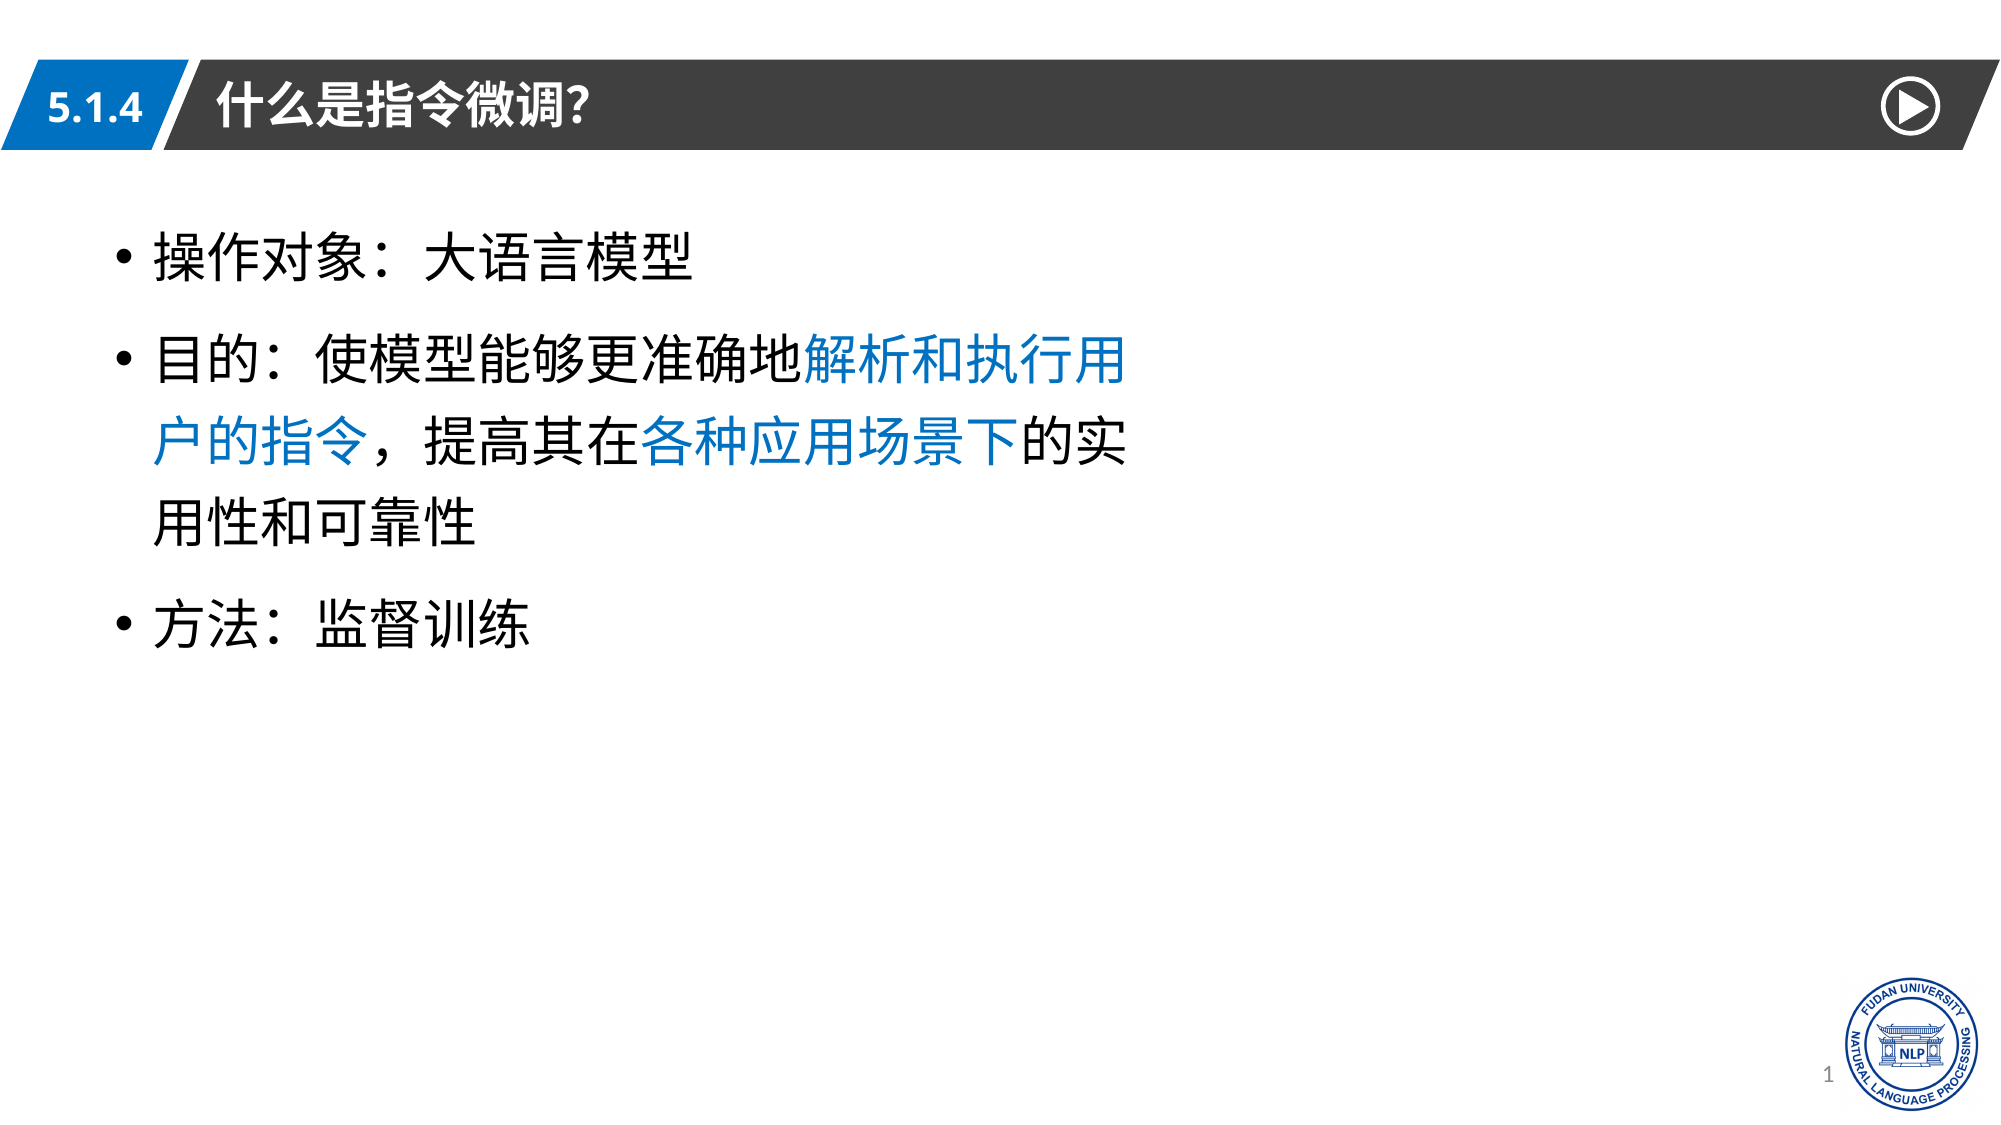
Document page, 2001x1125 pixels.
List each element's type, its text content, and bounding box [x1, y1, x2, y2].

text_box 什么是指令微调？ [200, 66, 631, 142]
text_box [163, 59, 2000, 150]
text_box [1883, 78, 1939, 134]
picture [1834, 972, 1985, 1117]
text_box 操作对象：大语言模型 目的：使模型能够更准确地解析和执行用户的指令，提高其在各种应用场景下的实用性和可靠性 方法：监督训练 [99, 199, 1196, 1010]
text_box [1, 89, 157, 150]
text_box [32, 59, 189, 120]
slide_number 17 [1412, 1042, 1863, 1103]
text_box 5.1.4 [26, 73, 164, 138]
